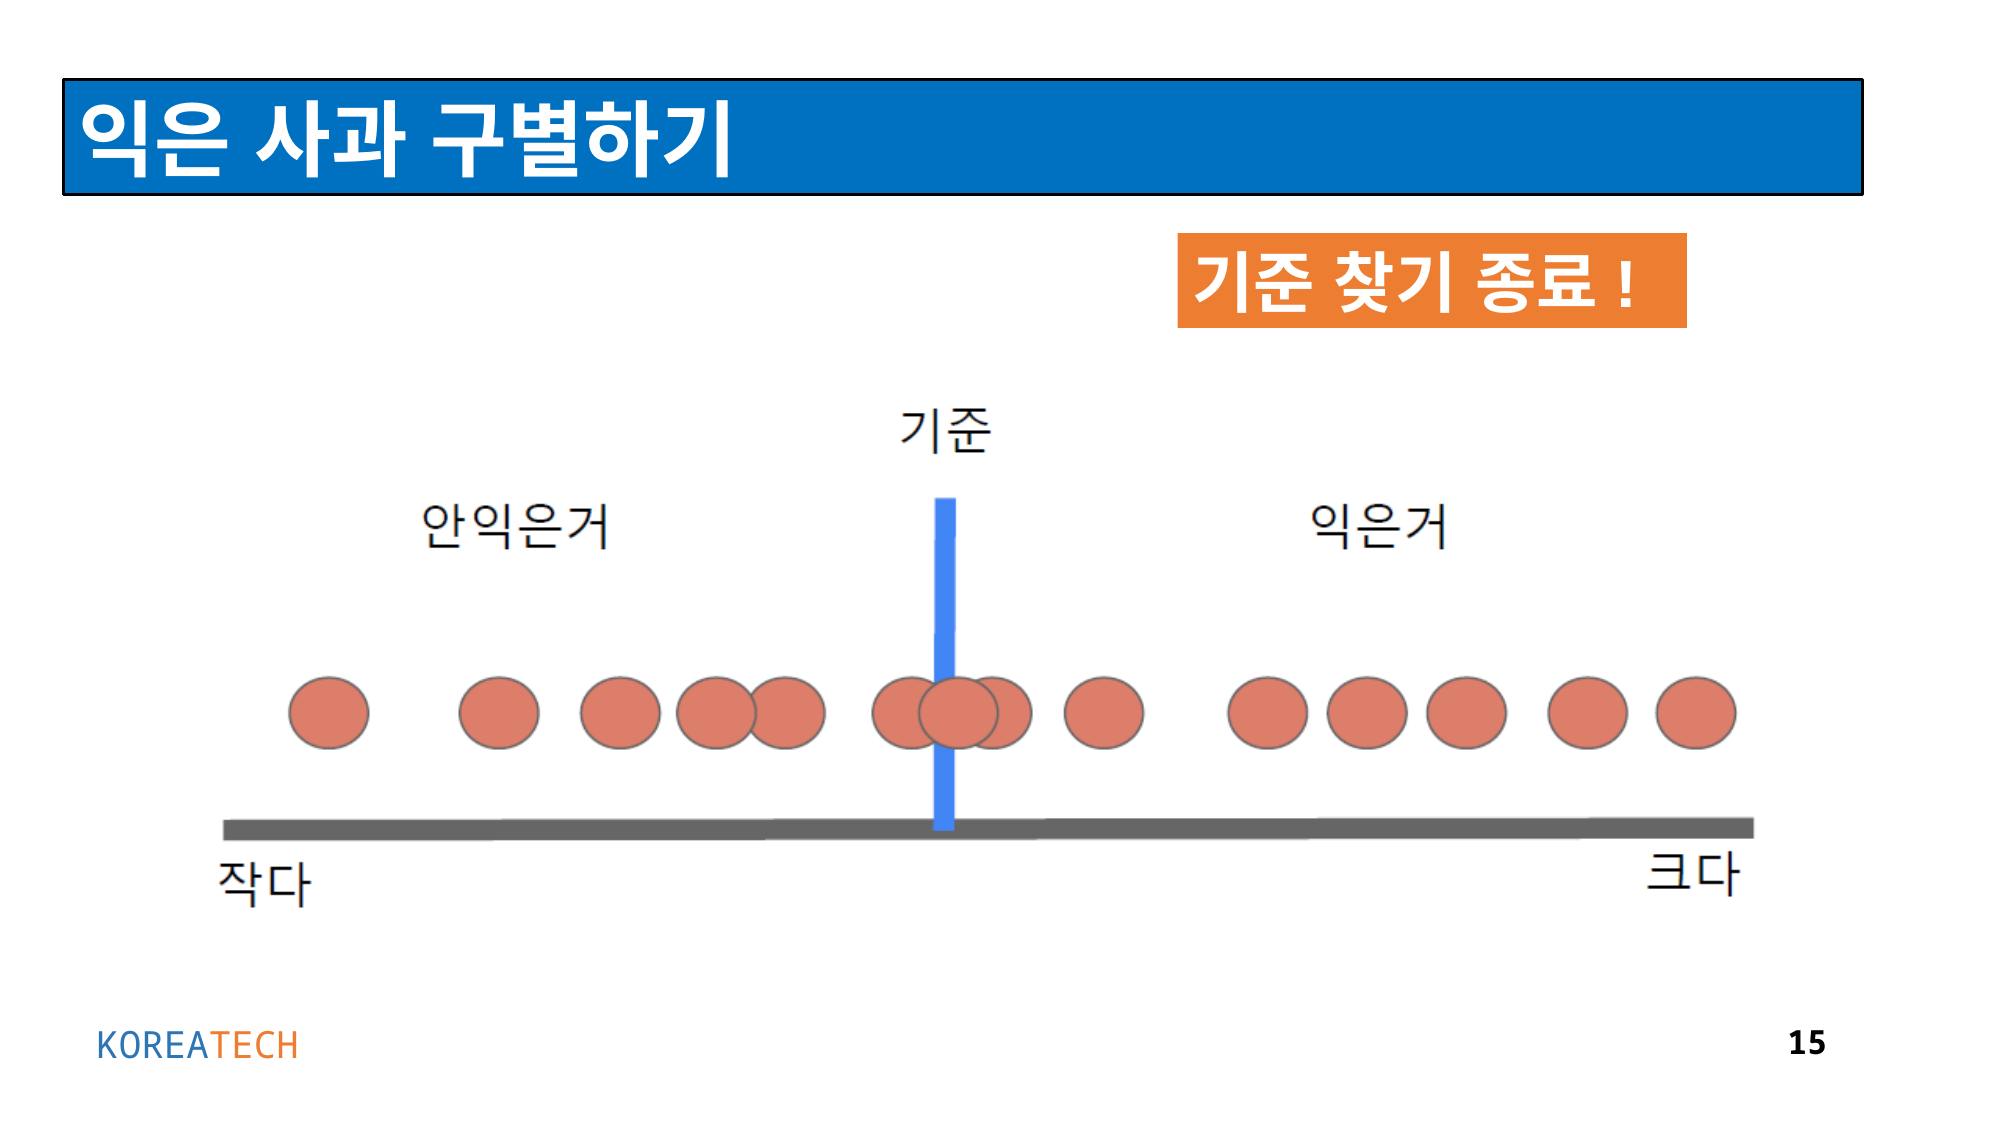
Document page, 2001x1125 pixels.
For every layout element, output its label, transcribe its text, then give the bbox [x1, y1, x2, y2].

text_box KOREATECH [81, 1013, 314, 1074]
slide_number 15 [1412, 1013, 1863, 1074]
text_box 기준 찾기 종료! [1177, 233, 1687, 328]
text_box 익은 사과 구별하기 [63, 79, 1863, 195]
picture [202, 366, 1797, 925]
